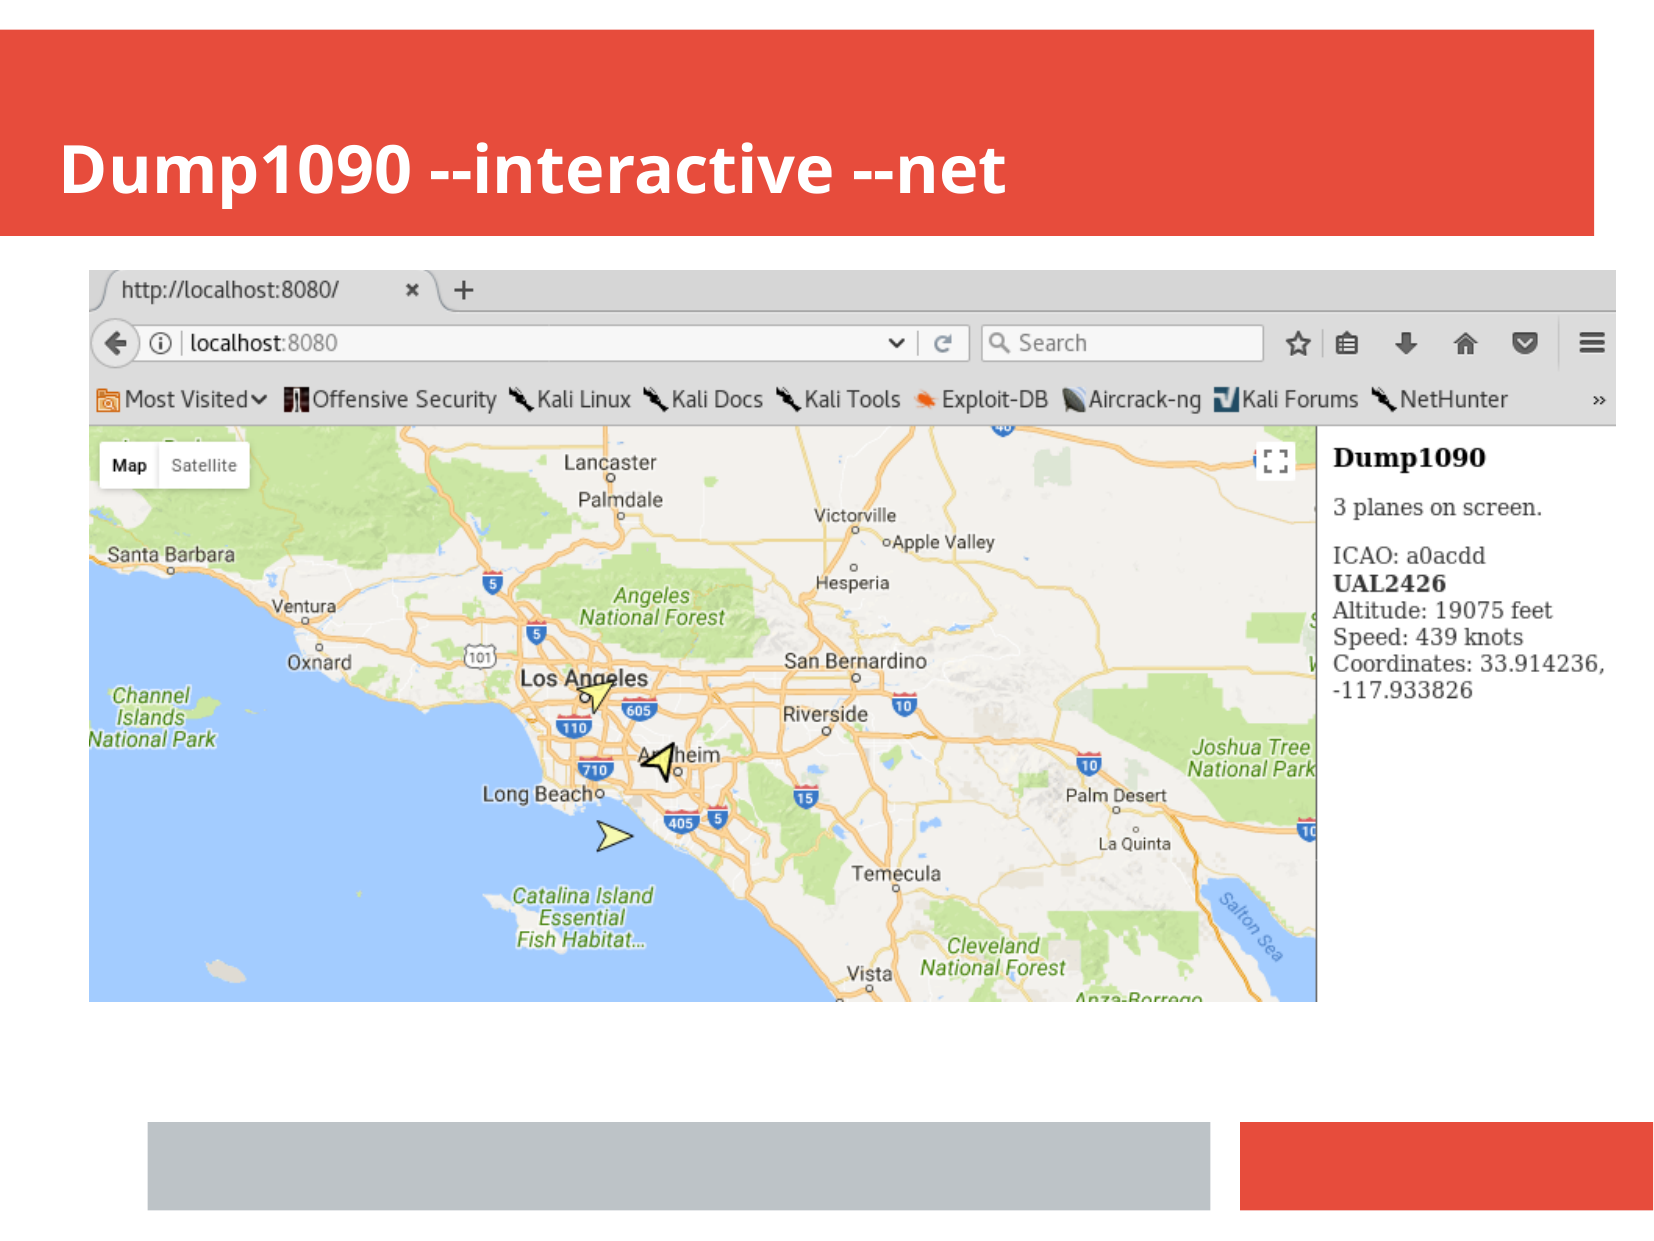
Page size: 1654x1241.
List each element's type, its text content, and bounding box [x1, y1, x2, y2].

text_box Dump1090 --interactive --net [59, 59, 1595, 207]
text_box [59, 324, 1565, 1093]
picture [89, 269, 1617, 1002]
